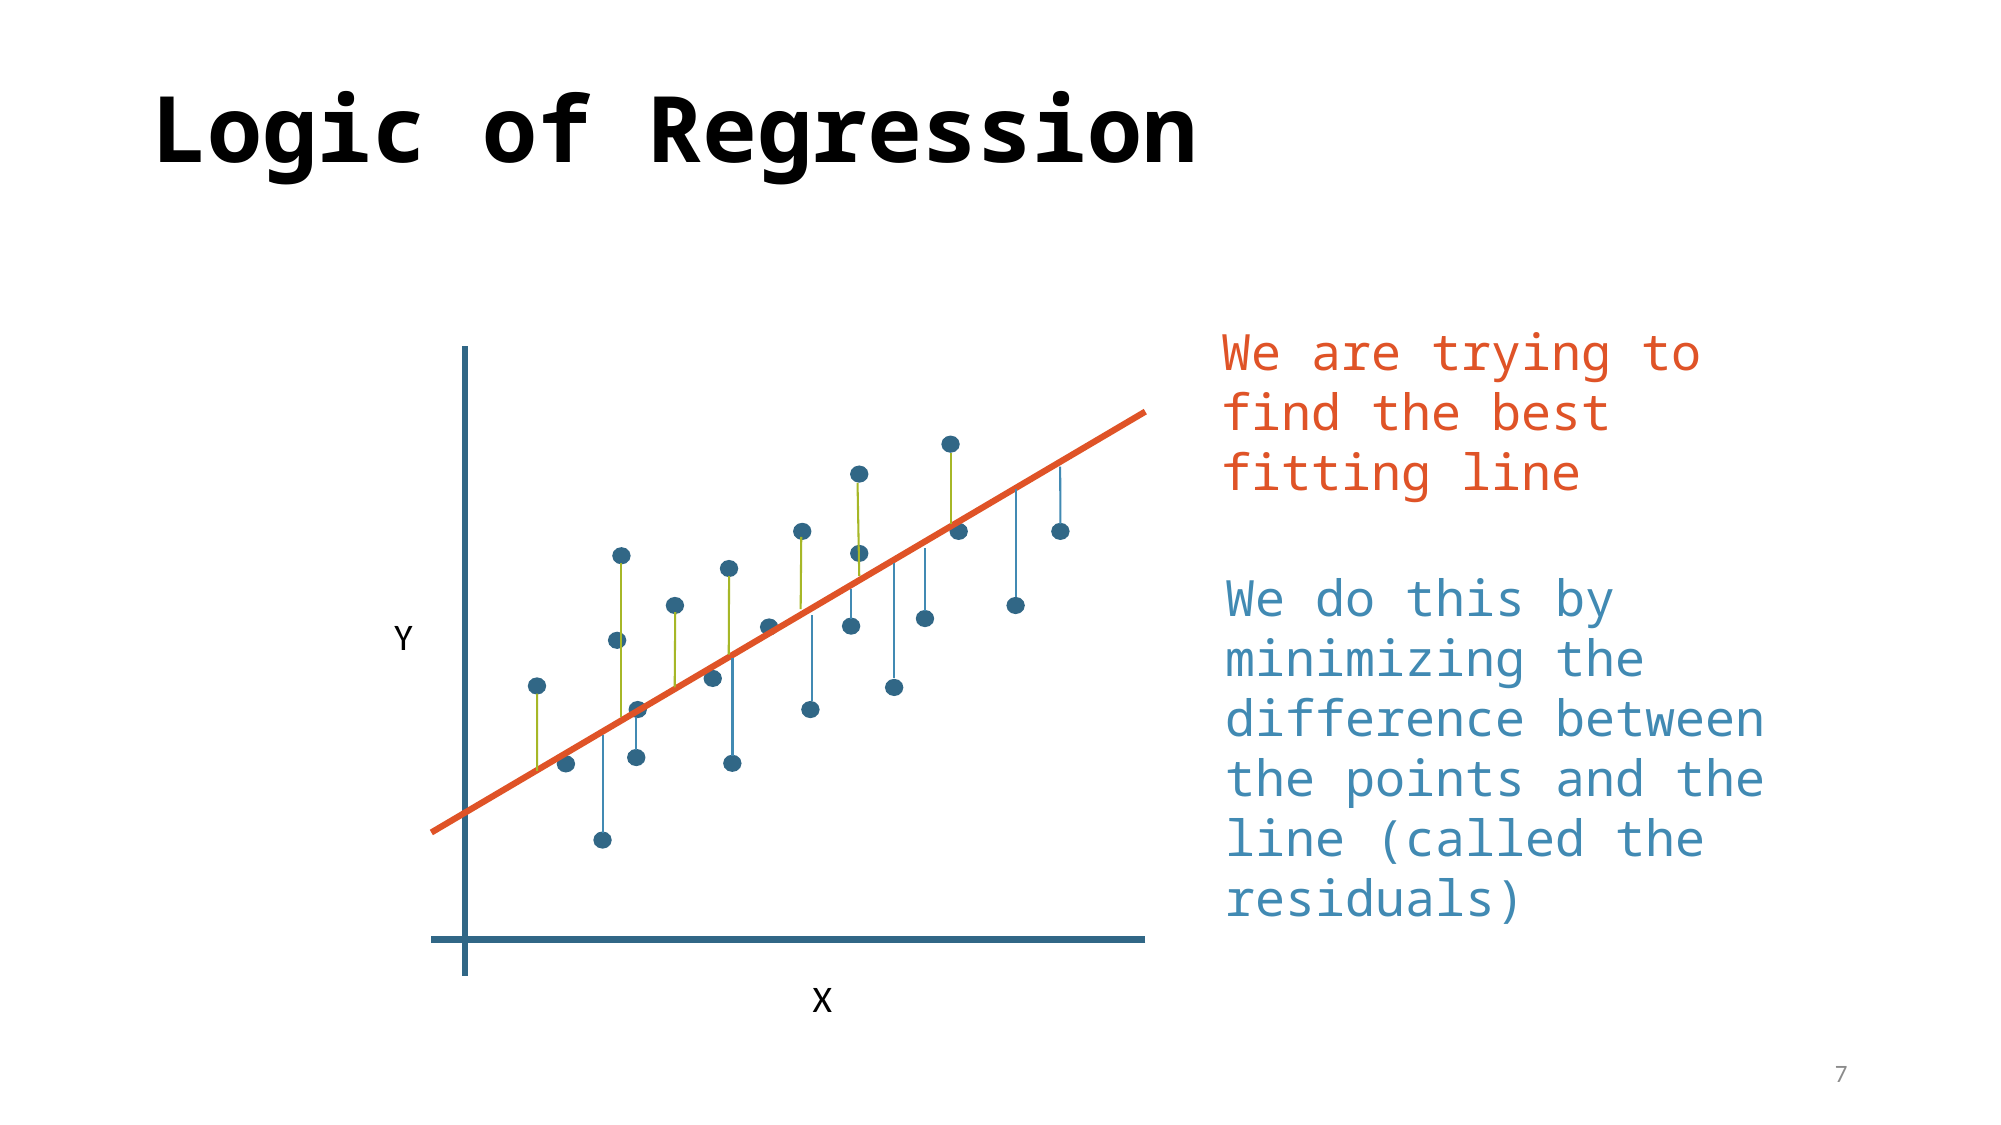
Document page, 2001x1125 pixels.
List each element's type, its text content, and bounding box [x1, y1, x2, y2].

slide_number 7 [1412, 1042, 1863, 1103]
text_box Y [379, 605, 428, 666]
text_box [431, 411, 1146, 833]
text_box We are trying to find the best fitting line [1206, 313, 1808, 508]
text_box [593, 833, 612, 849]
title Logic of Regression [137, 63, 1863, 202]
text_box We do this by minimizing the difference between the points and the line (called the residuals) [1210, 558, 1812, 934]
text_box X [797, 967, 848, 1028]
